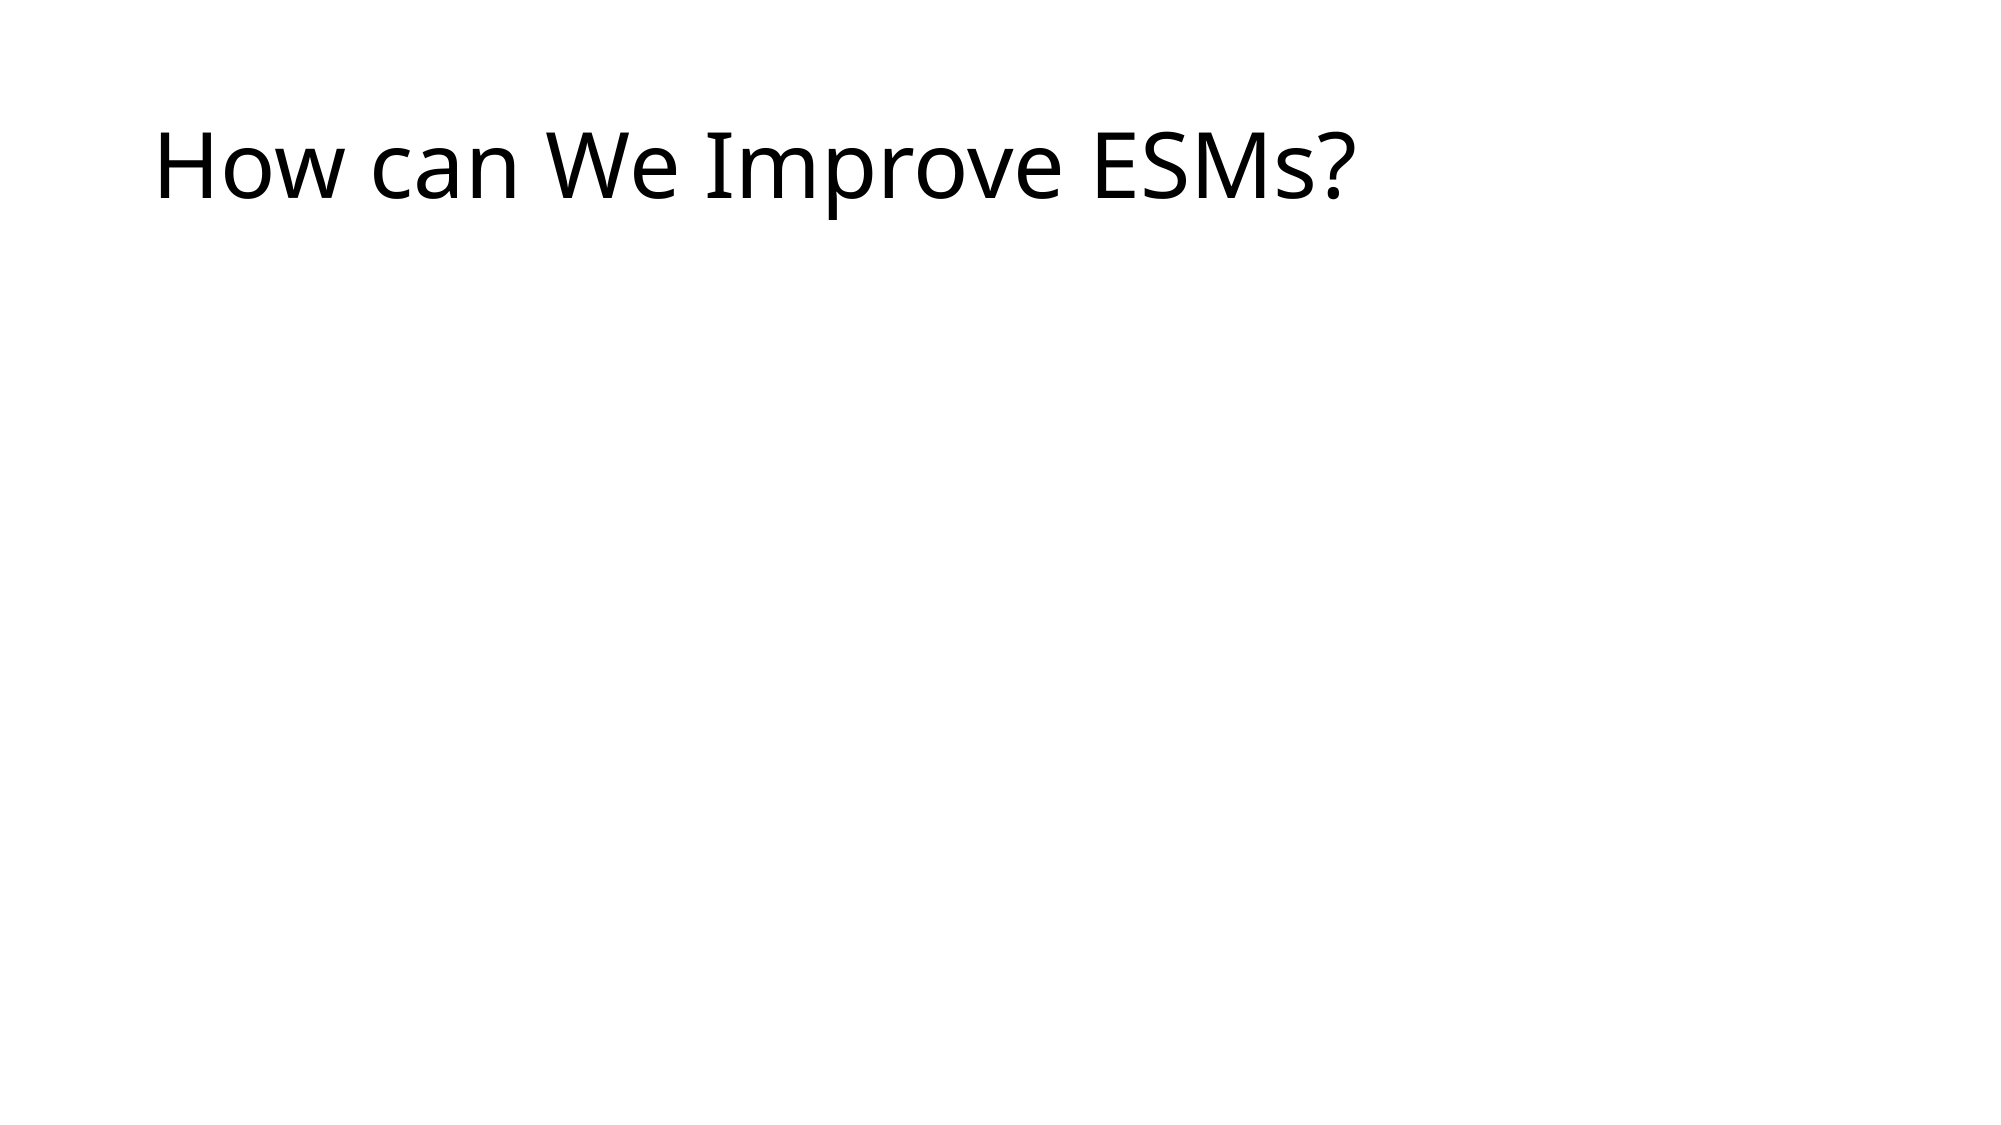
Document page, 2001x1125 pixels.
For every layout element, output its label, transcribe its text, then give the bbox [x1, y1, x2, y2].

title How can We Improve ESMs? [137, 59, 1863, 278]
